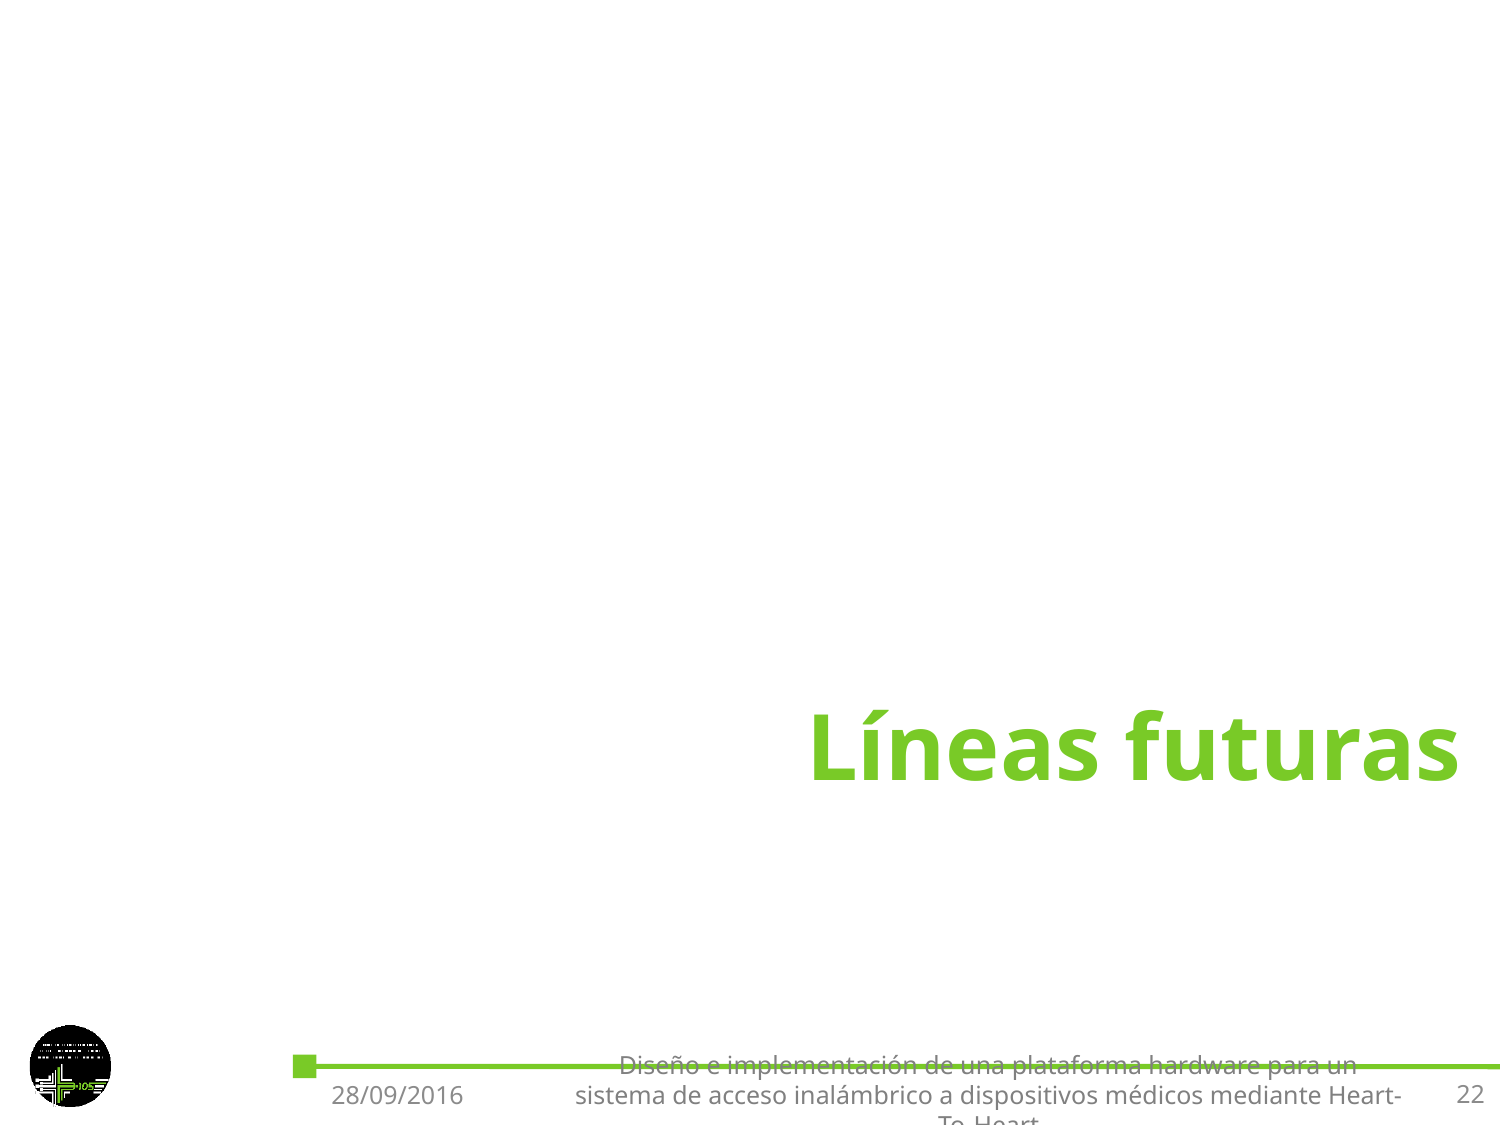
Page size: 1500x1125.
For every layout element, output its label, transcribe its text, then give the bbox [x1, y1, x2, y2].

slide_number 22 [1422, 1065, 1500, 1125]
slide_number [316, 1065, 559, 1125]
footer Diseño e implementación de una plataforma hardware para un sistema de acceso inalámbrico a dispositivos médicos mediante Heart-To-Heart [559, 1065, 1418, 1125]
title Líneas futuras [35, 632, 1477, 856]
picture [29, 1025, 111, 1107]
